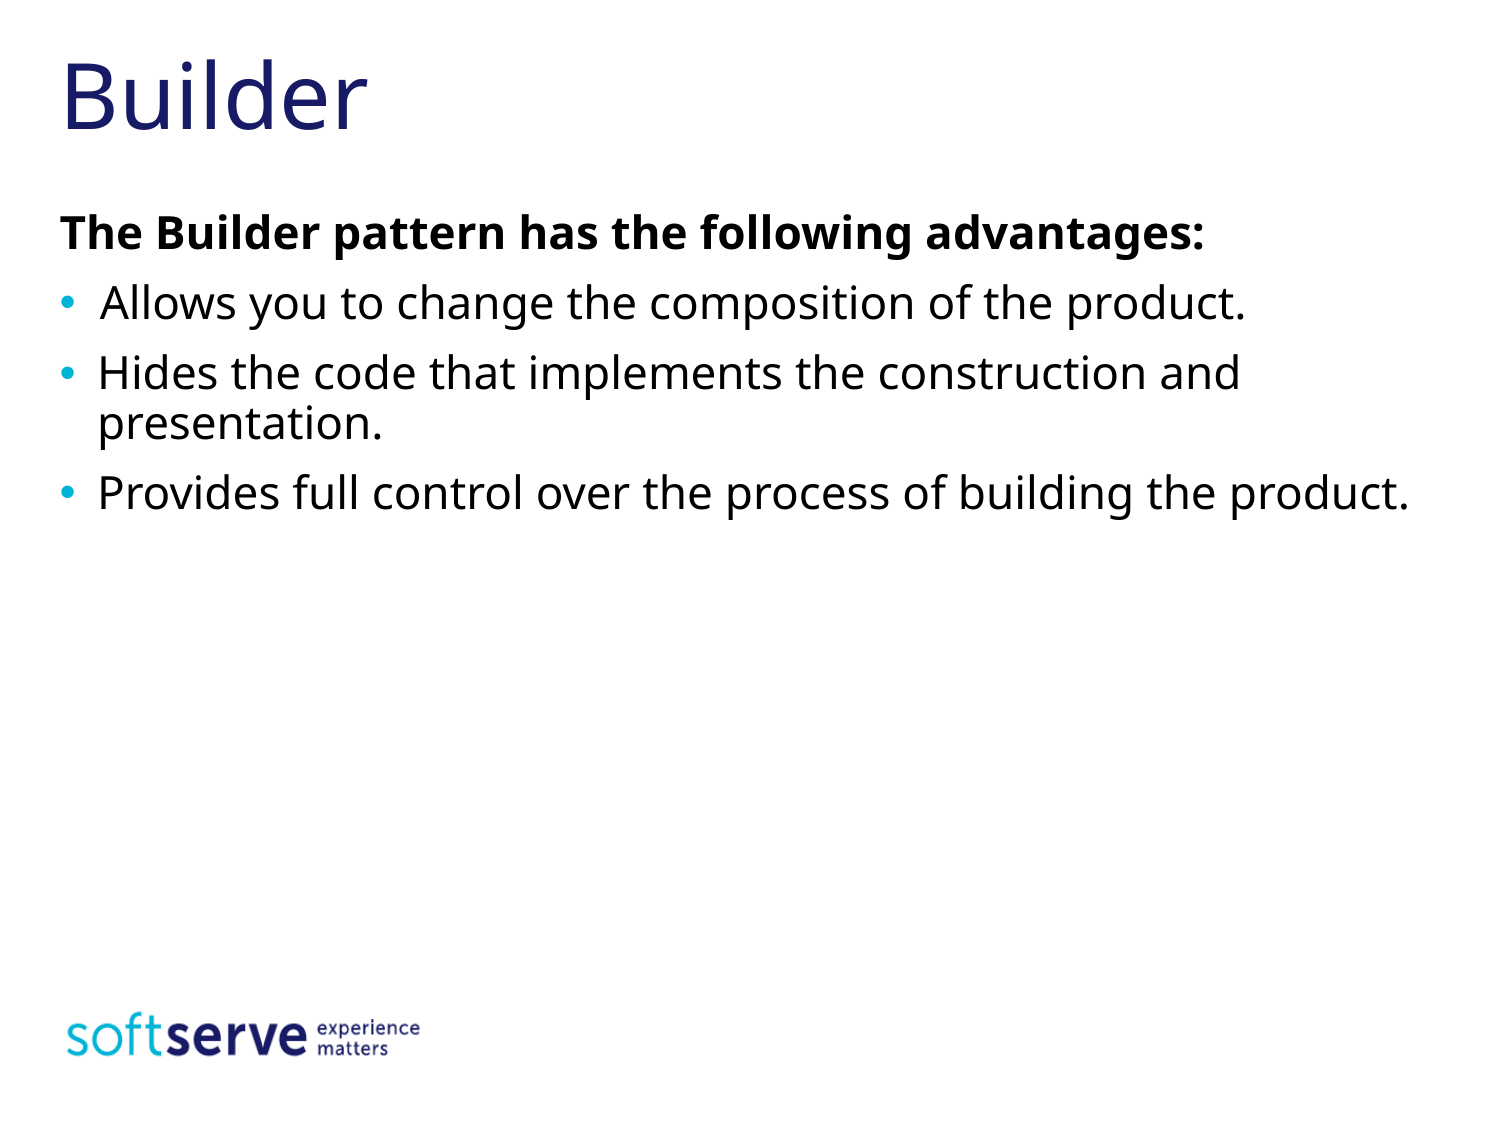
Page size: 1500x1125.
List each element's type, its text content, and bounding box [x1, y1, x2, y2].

list The Builder pattern has the following advantages: Allows you to change the composition of the product. Hides the code that implements the construction and presentation. Provides full control over the process of building the product. [44, 202, 1468, 923]
title Builder [44, 56, 1468, 143]
